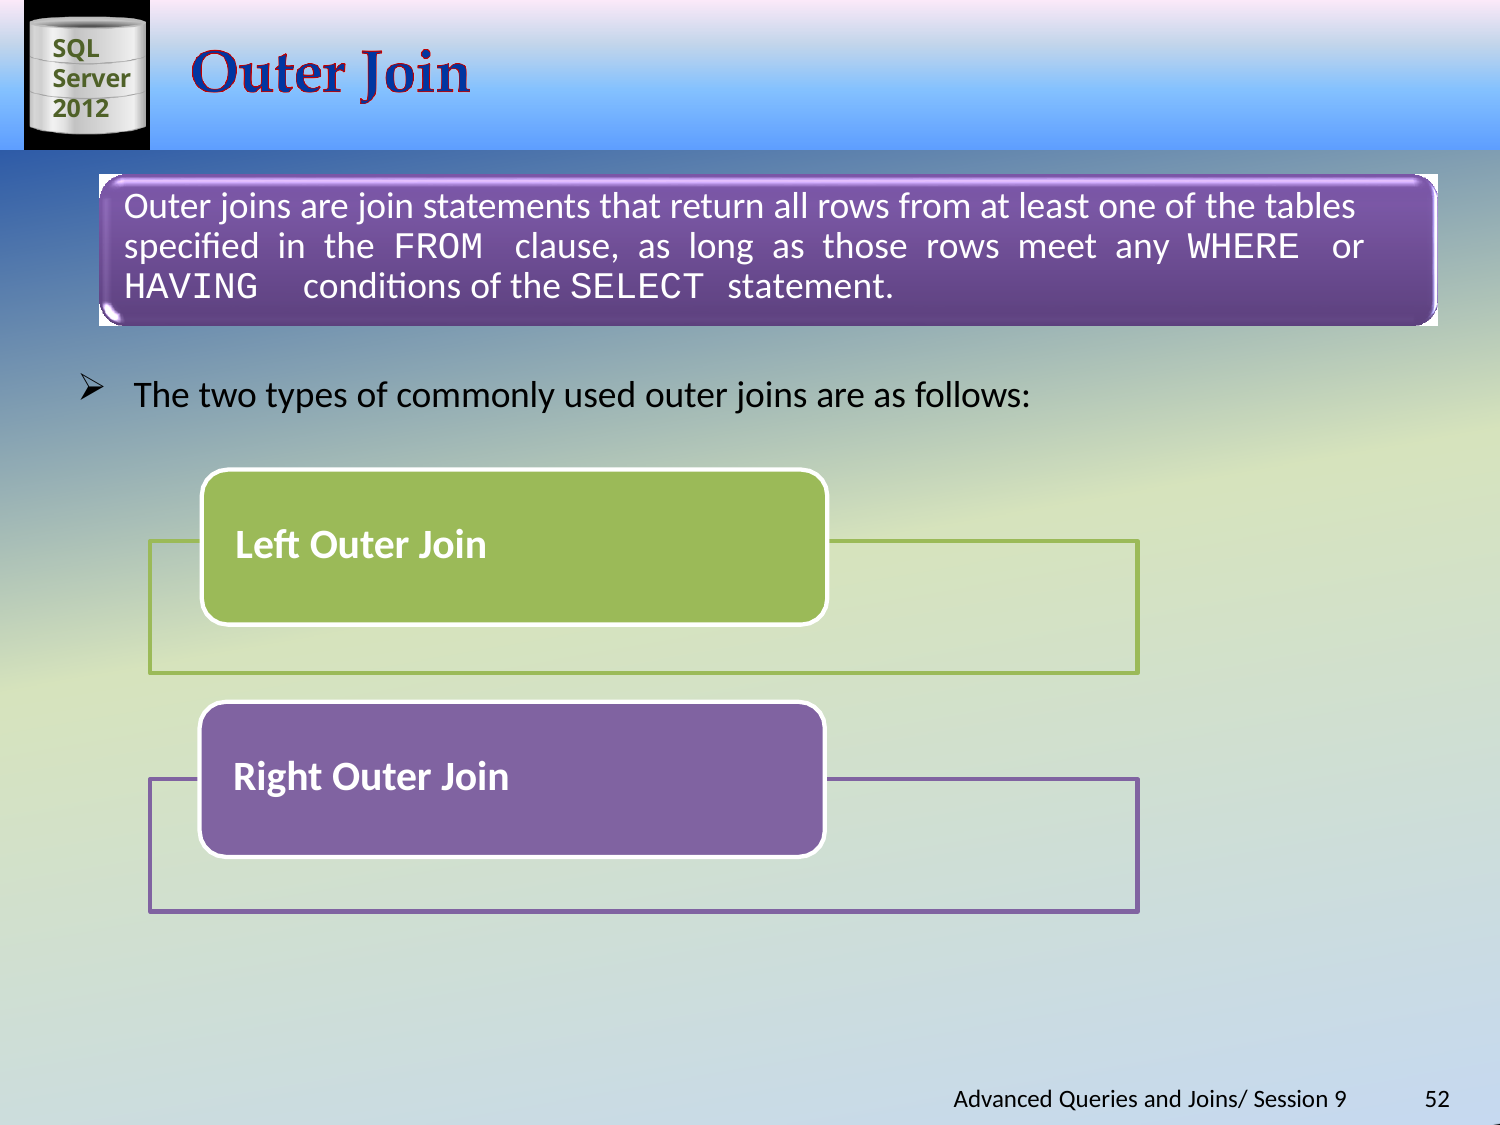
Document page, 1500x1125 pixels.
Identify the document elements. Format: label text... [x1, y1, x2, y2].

picture [0, 151, 1500, 1125]
footer Advanced Queries and Joins/ Session 9 [951, 1086, 1350, 1125]
text_box The two types of commonly used outer joins are as follows: [75, 367, 1039, 415]
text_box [147, 699, 1140, 915]
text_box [147, 467, 1140, 676]
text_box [0, 0, 1500, 151]
slide_number 52 [1418, 1086, 1457, 1125]
picture [191, 49, 470, 104]
